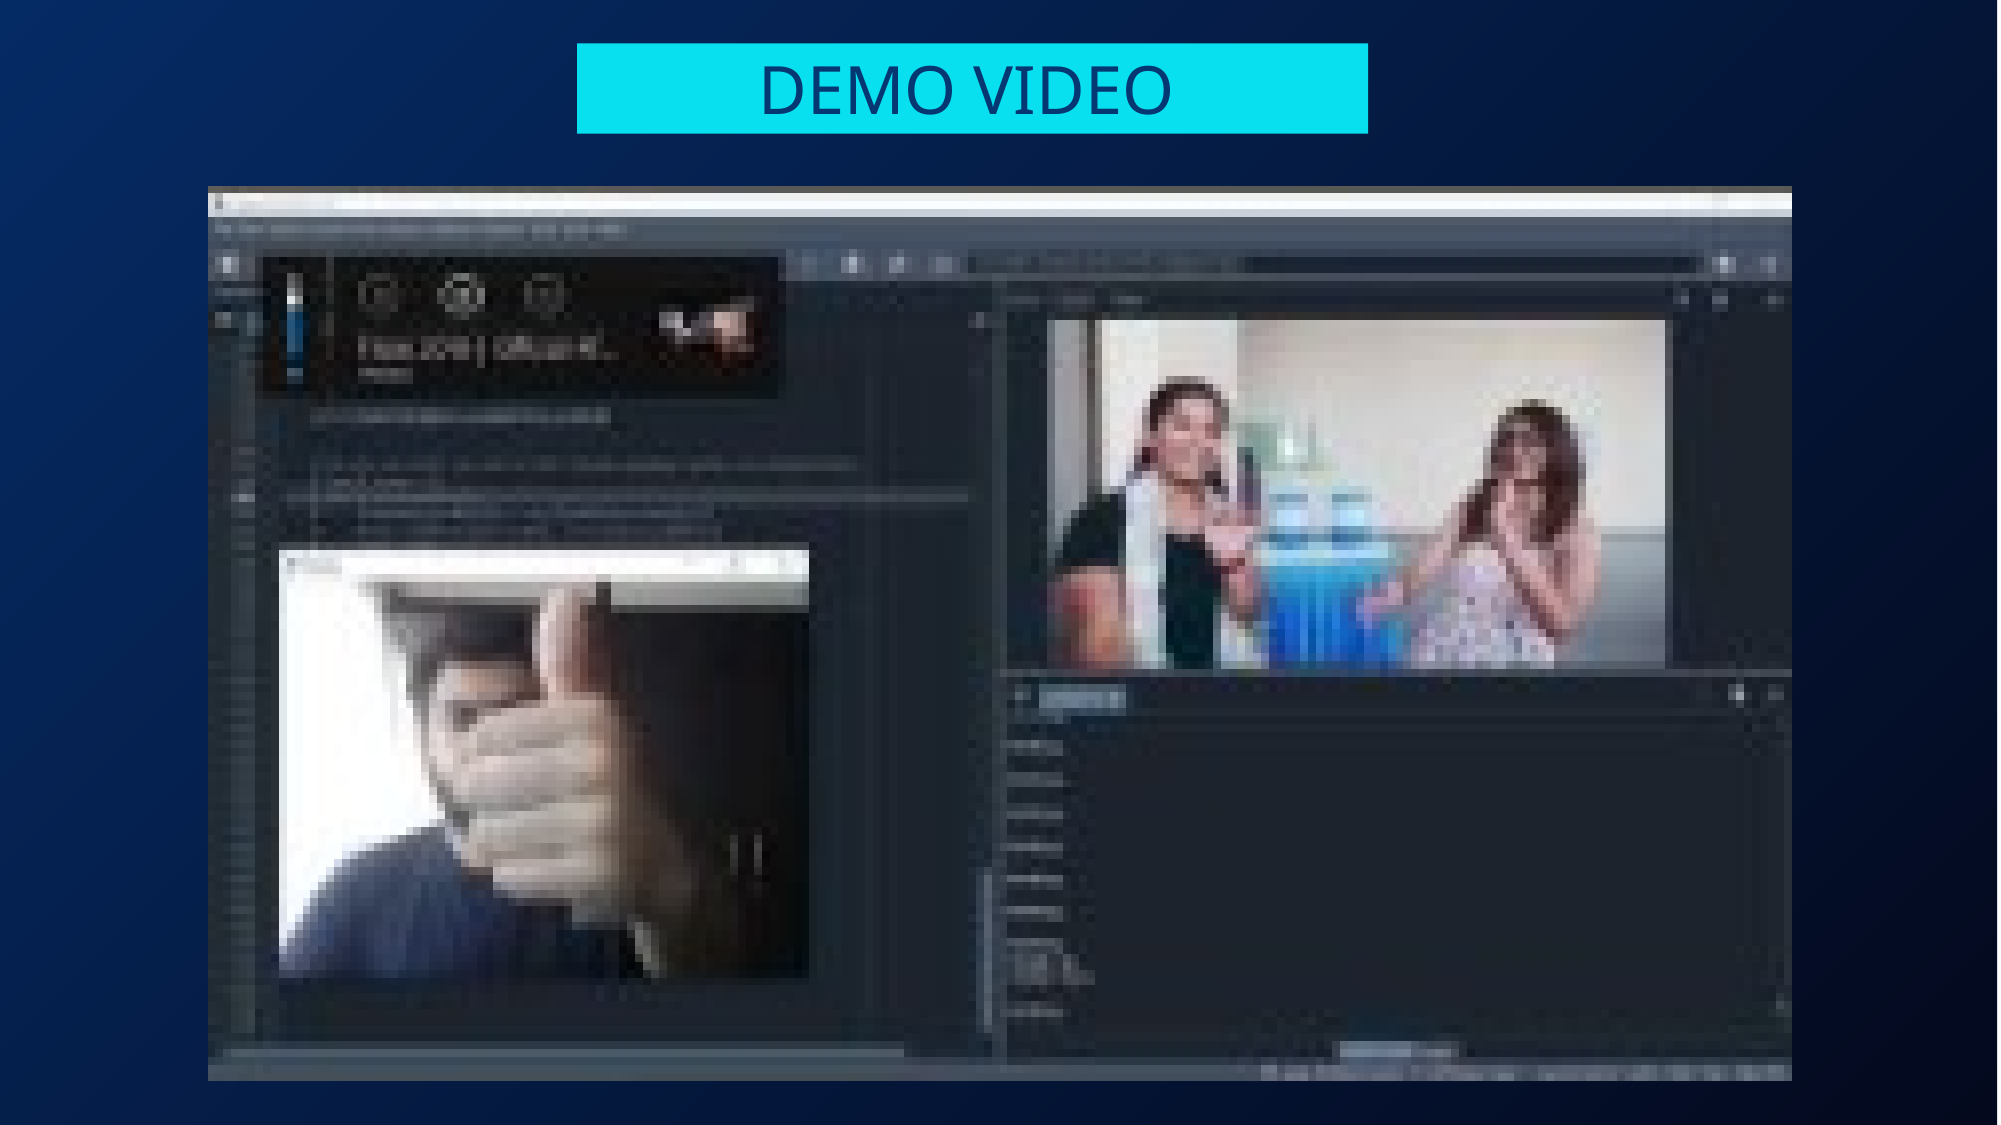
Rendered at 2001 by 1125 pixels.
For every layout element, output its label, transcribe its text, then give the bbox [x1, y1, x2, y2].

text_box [207, 185, 1793, 1082]
text_box [576, 42, 743, 135]
text_box [1257, 42, 1369, 135]
text_box DEMO VIDEO [743, 40, 1257, 136]
